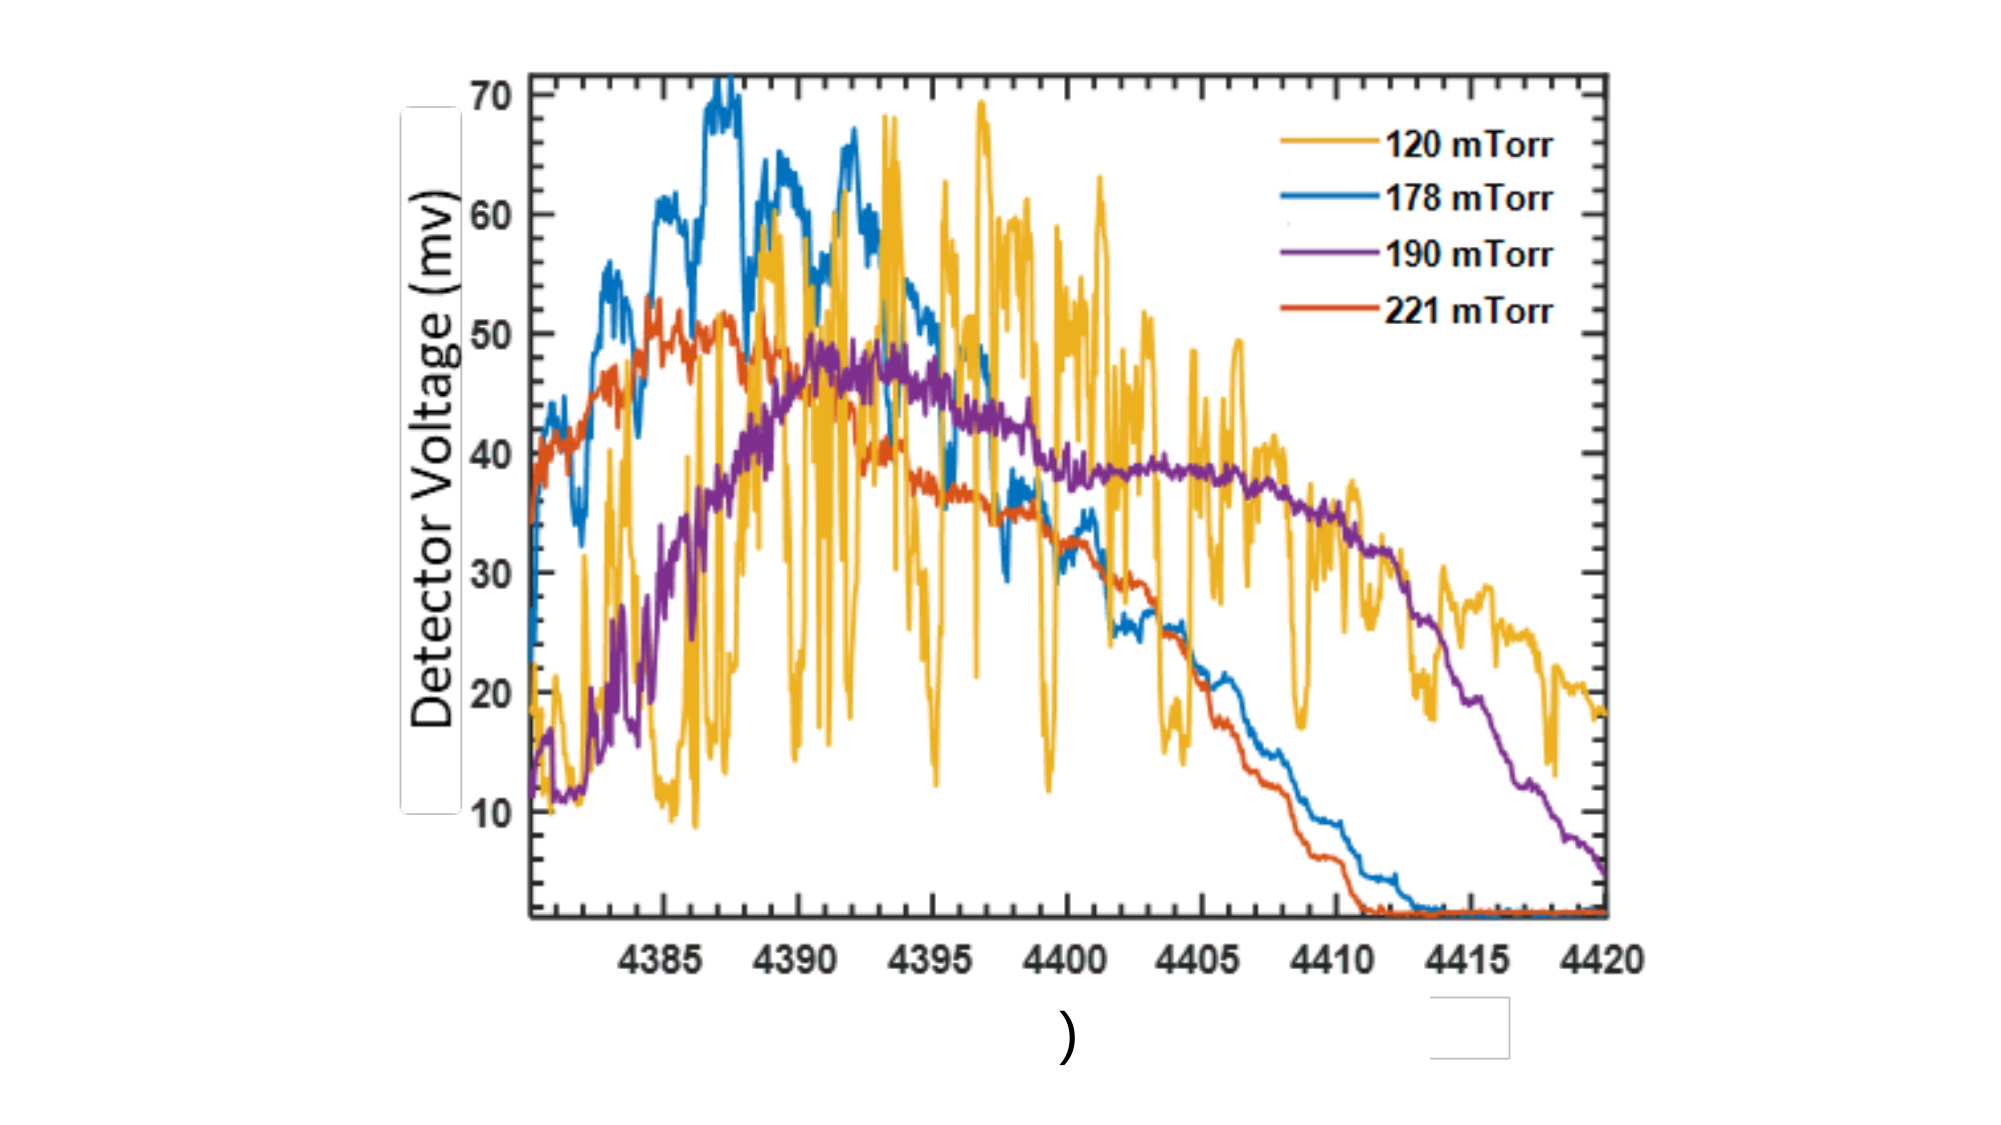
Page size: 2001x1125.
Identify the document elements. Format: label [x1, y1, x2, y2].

picture [350, 0, 1739, 1102]
text_box [1258, 119, 1571, 337]
